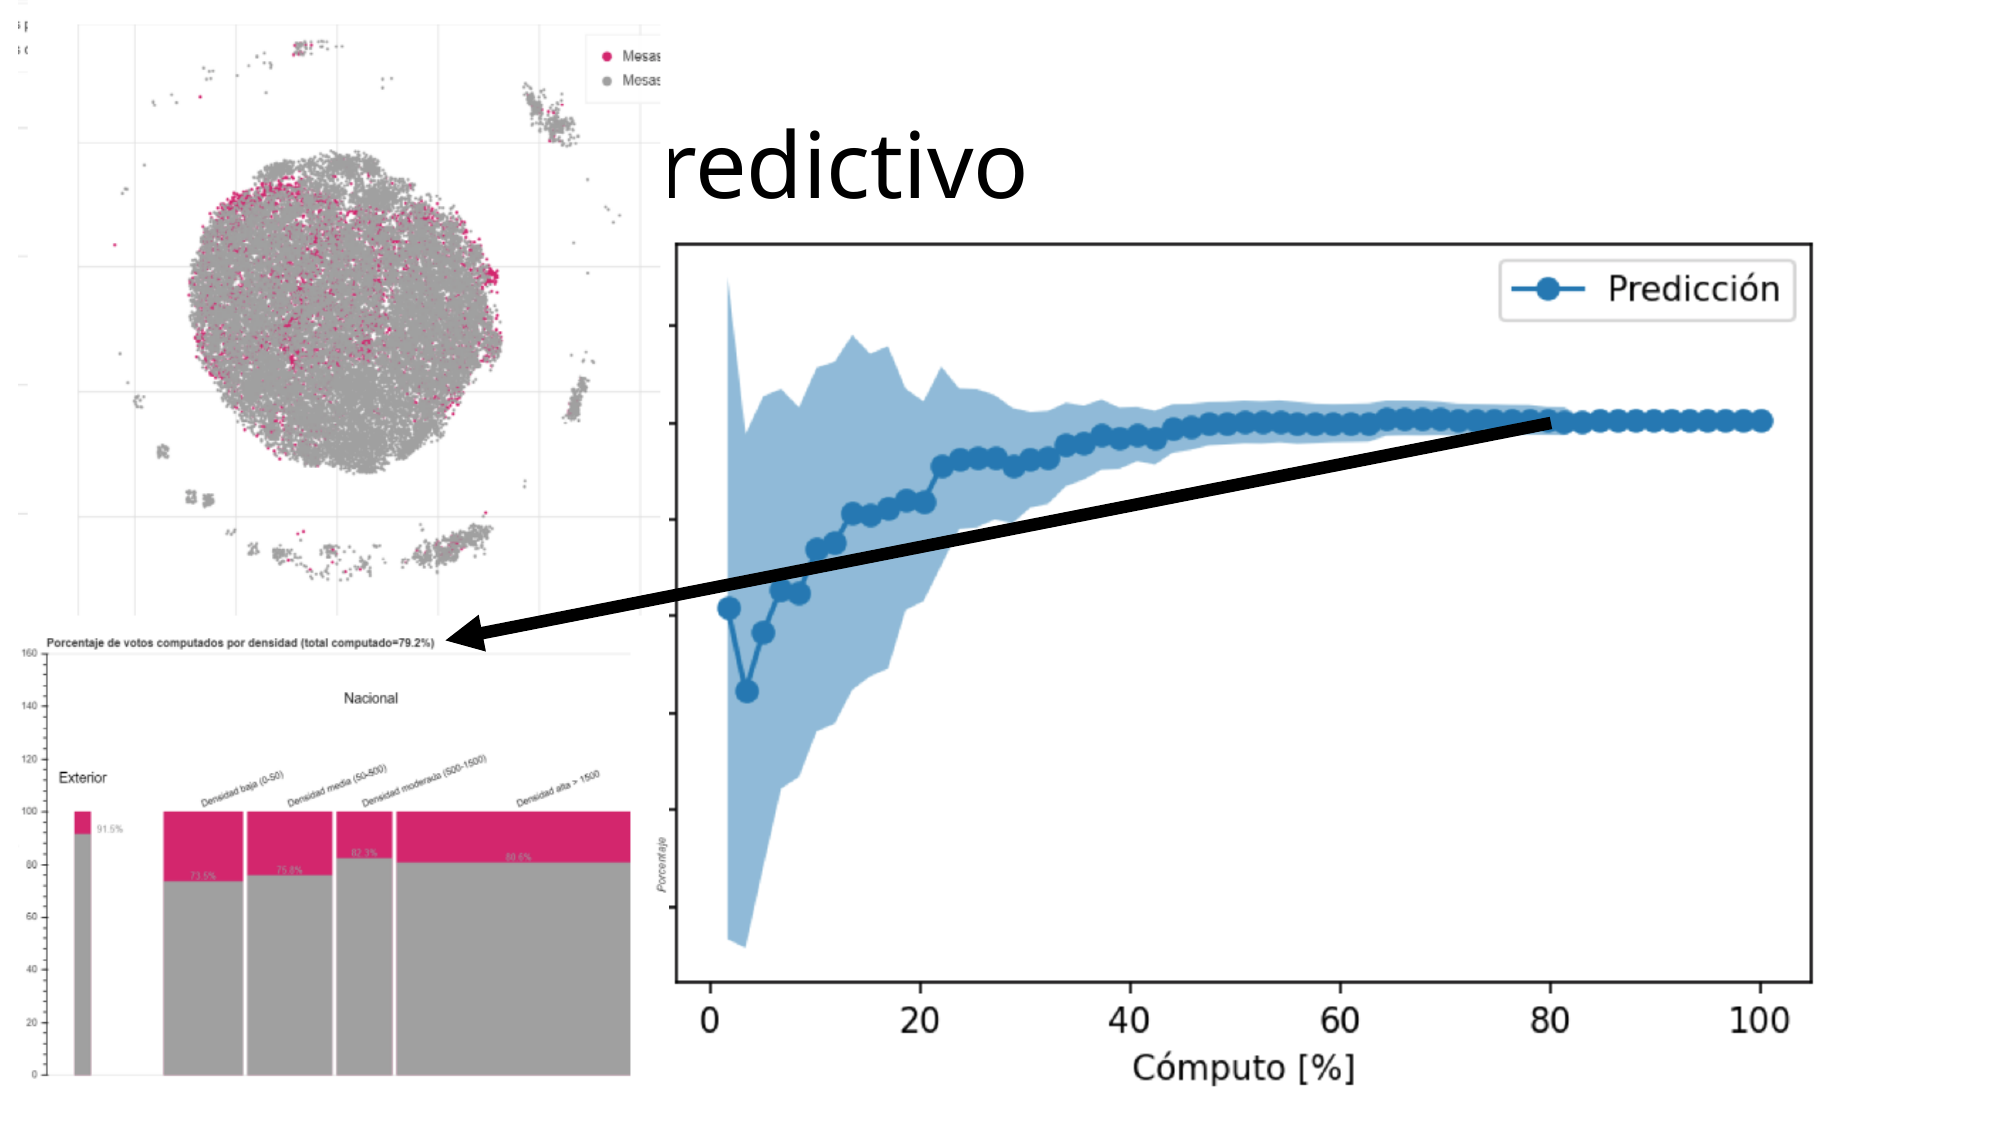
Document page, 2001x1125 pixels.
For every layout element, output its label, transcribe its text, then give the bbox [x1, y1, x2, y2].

title 2. Modelo predictivo [669, 59, 1863, 225]
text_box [445, 422, 1551, 641]
picture [18, 0, 1897, 1121]
